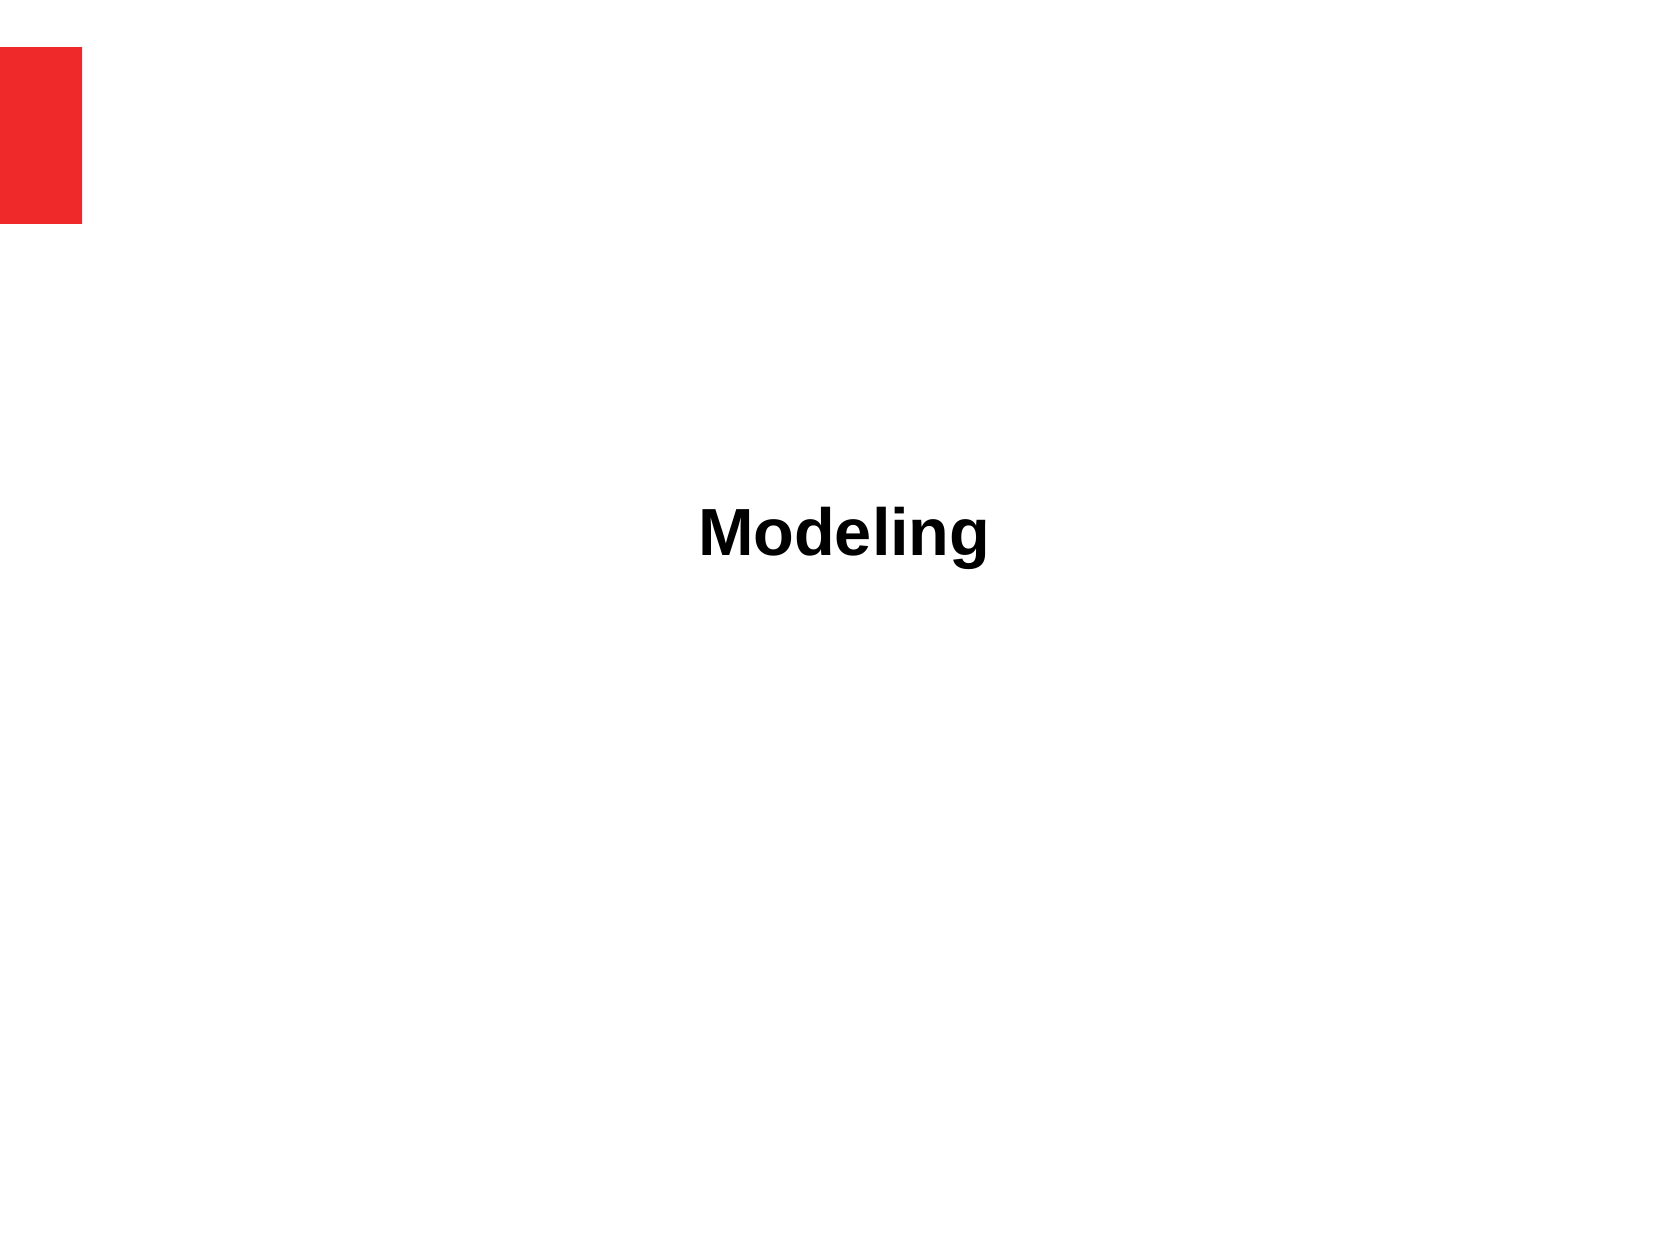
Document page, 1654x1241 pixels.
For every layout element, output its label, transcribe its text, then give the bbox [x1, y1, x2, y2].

text_box Modeling [118, 49, 1571, 1009]
